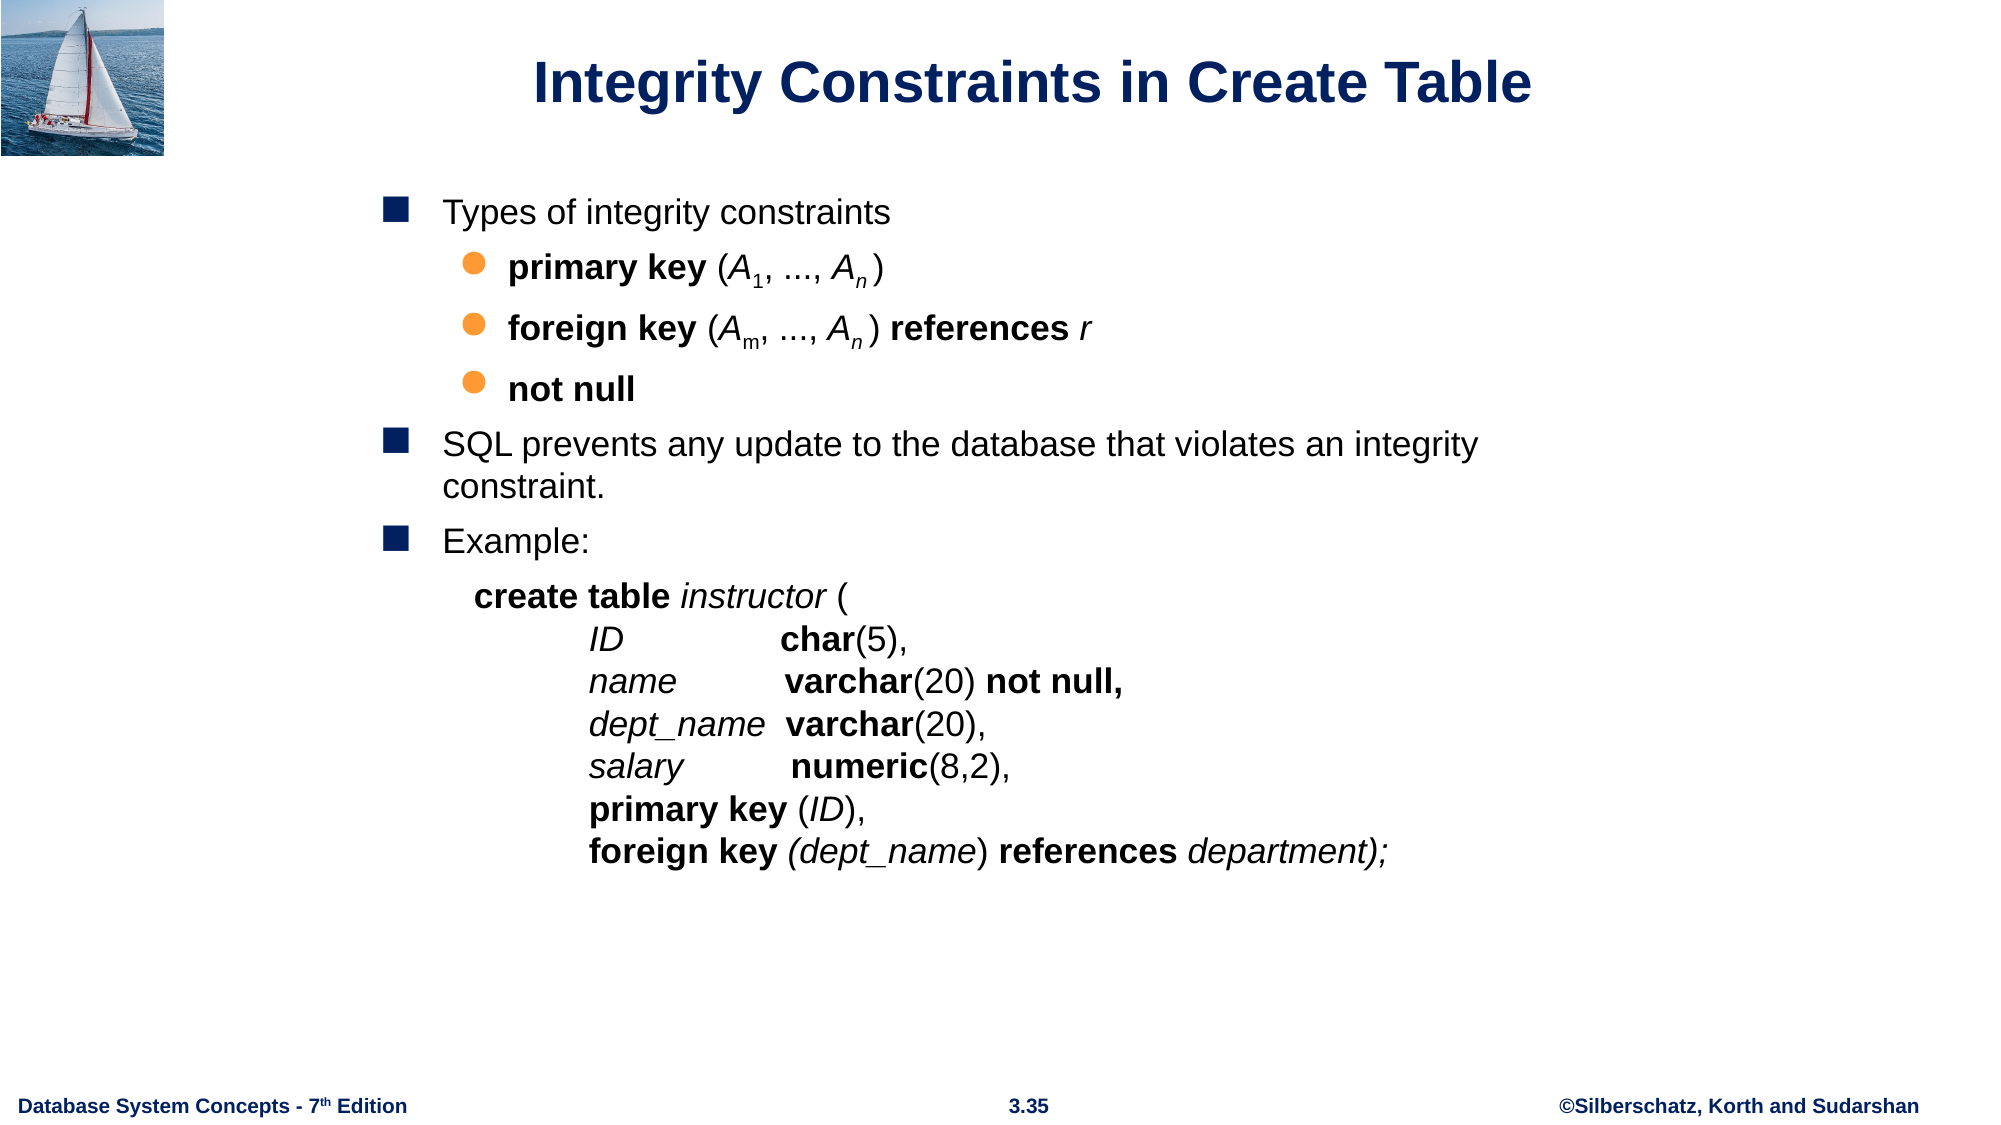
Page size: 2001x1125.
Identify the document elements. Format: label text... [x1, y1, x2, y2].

title Integrity Constraints in Create Table [370, 21, 1697, 122]
list Types of integrity constraints primary key (A1, ..., An ) foreign key (Am, ..., An ) references r not null SQL prevents any update to the database that violates an integrity constraint. Example: create table instructor ( ID char(5), name varchar(20) not null, dept_name varchar(20), salary numeric(8,2), primary key (ID), foreign key (dept_name) references department); [371, 182, 1604, 967]
picture [1, 0, 164, 156]
